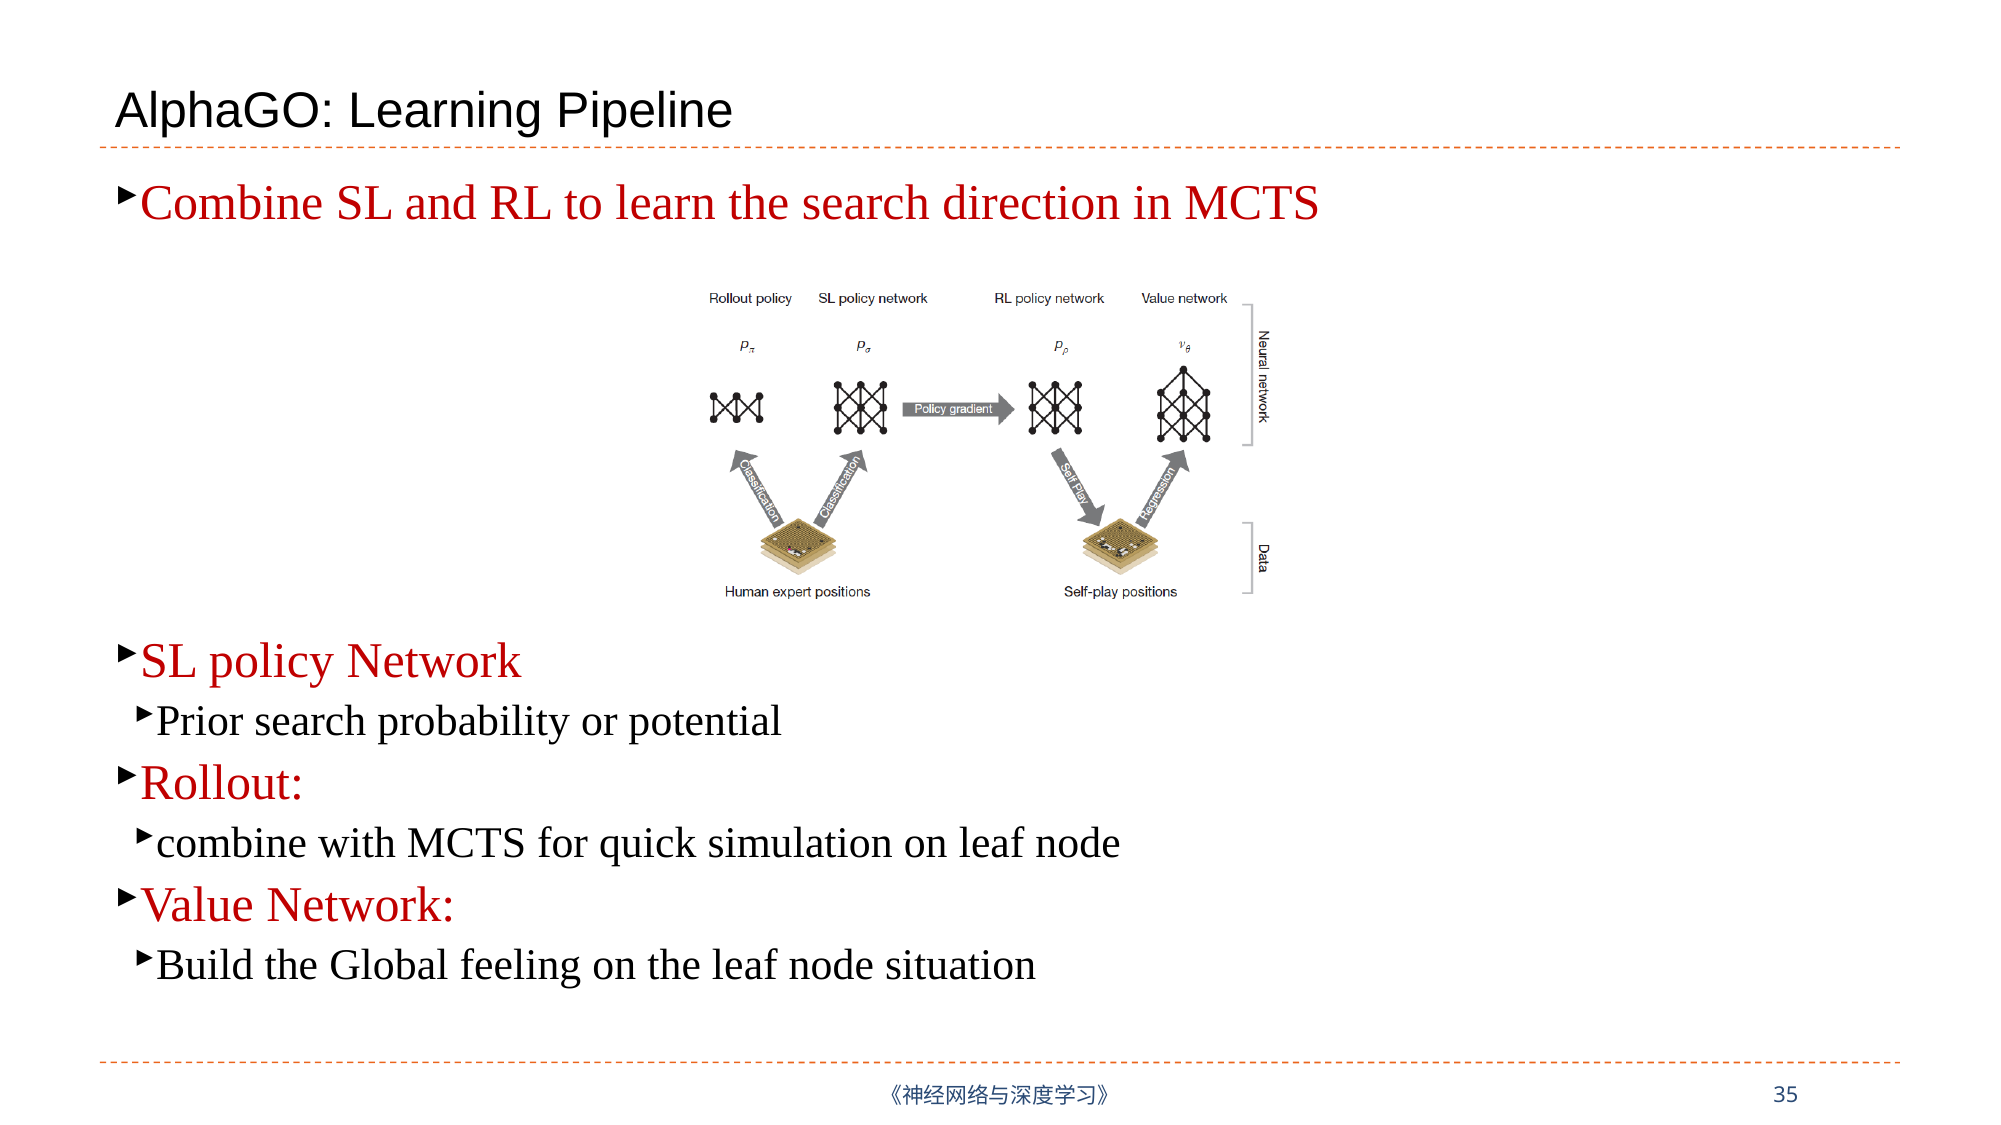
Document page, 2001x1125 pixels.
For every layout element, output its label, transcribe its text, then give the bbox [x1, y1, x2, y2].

list Combine SL and RL to learn the search direction in MCTS SL policy Network Prior search probability or potential Rollout: combine with MCTS for quick simulation on leaf node Value Network: Build the Global feeling on the leaf node situation [99, 162, 1900, 1050]
title AlphaGO: Learning Pipeline [99, 24, 1900, 146]
picture [687, 291, 1280, 607]
